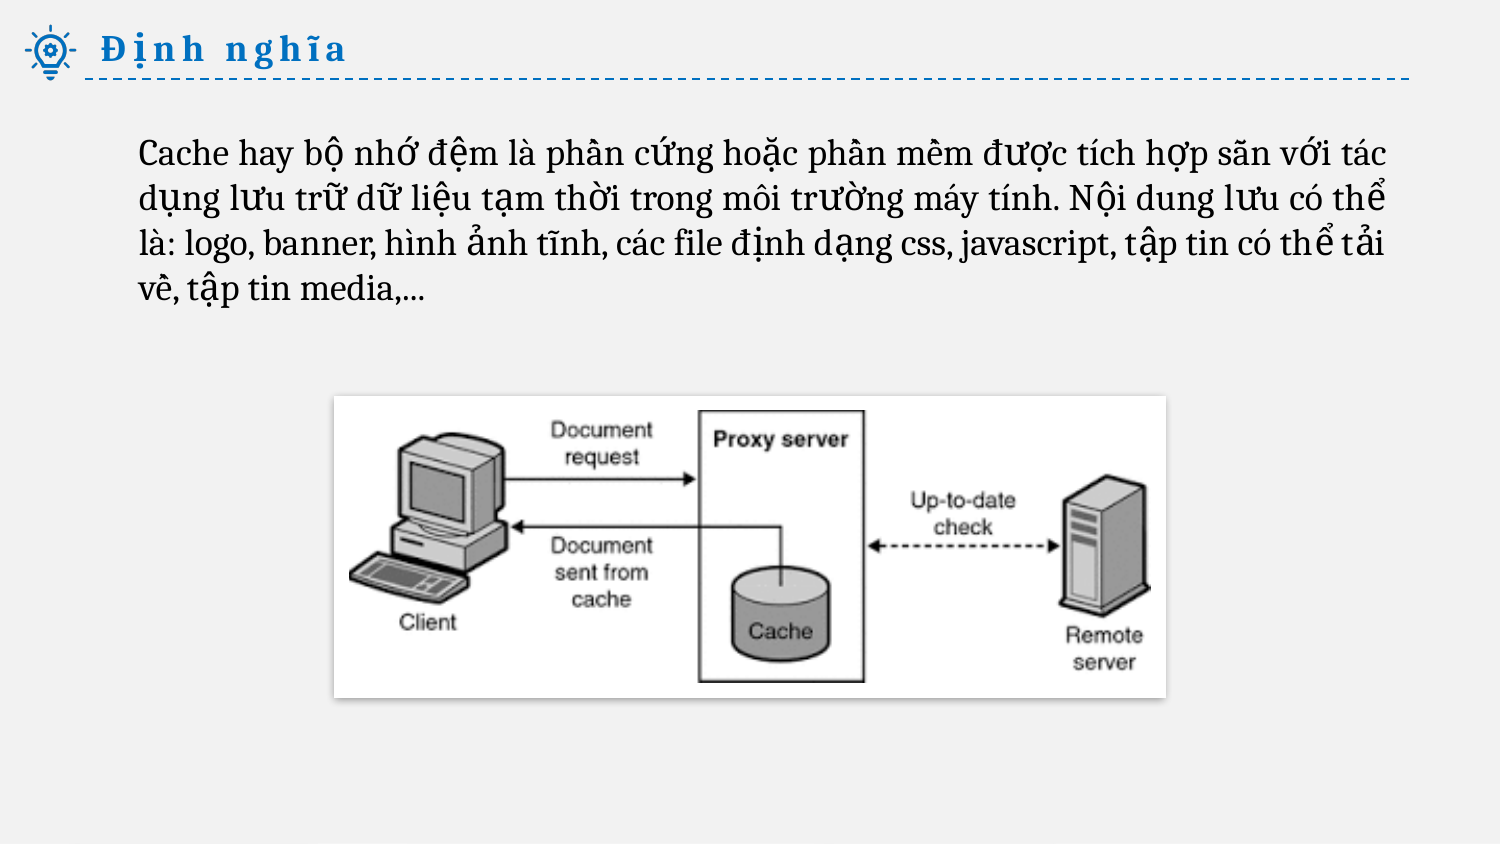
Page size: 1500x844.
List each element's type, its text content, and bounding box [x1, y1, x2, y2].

text_box Định nghĩa [86, 16, 361, 77]
picture [20, 22, 83, 85]
text_box Cache hay bộ nhớ đệm là phần cứng hoặc phần mềm được tích hợp sẵn với tác dụng lưu trữ dữ liệu tạm thời trong môi trường máy tính. Nội dung lưu có thể là: logo, banner, hình ảnh tĩnh, các file định dạng css, javascript, tập tin có thể tải về, tập tin media,... [123, 120, 1402, 316]
picture [348, 409, 1152, 684]
